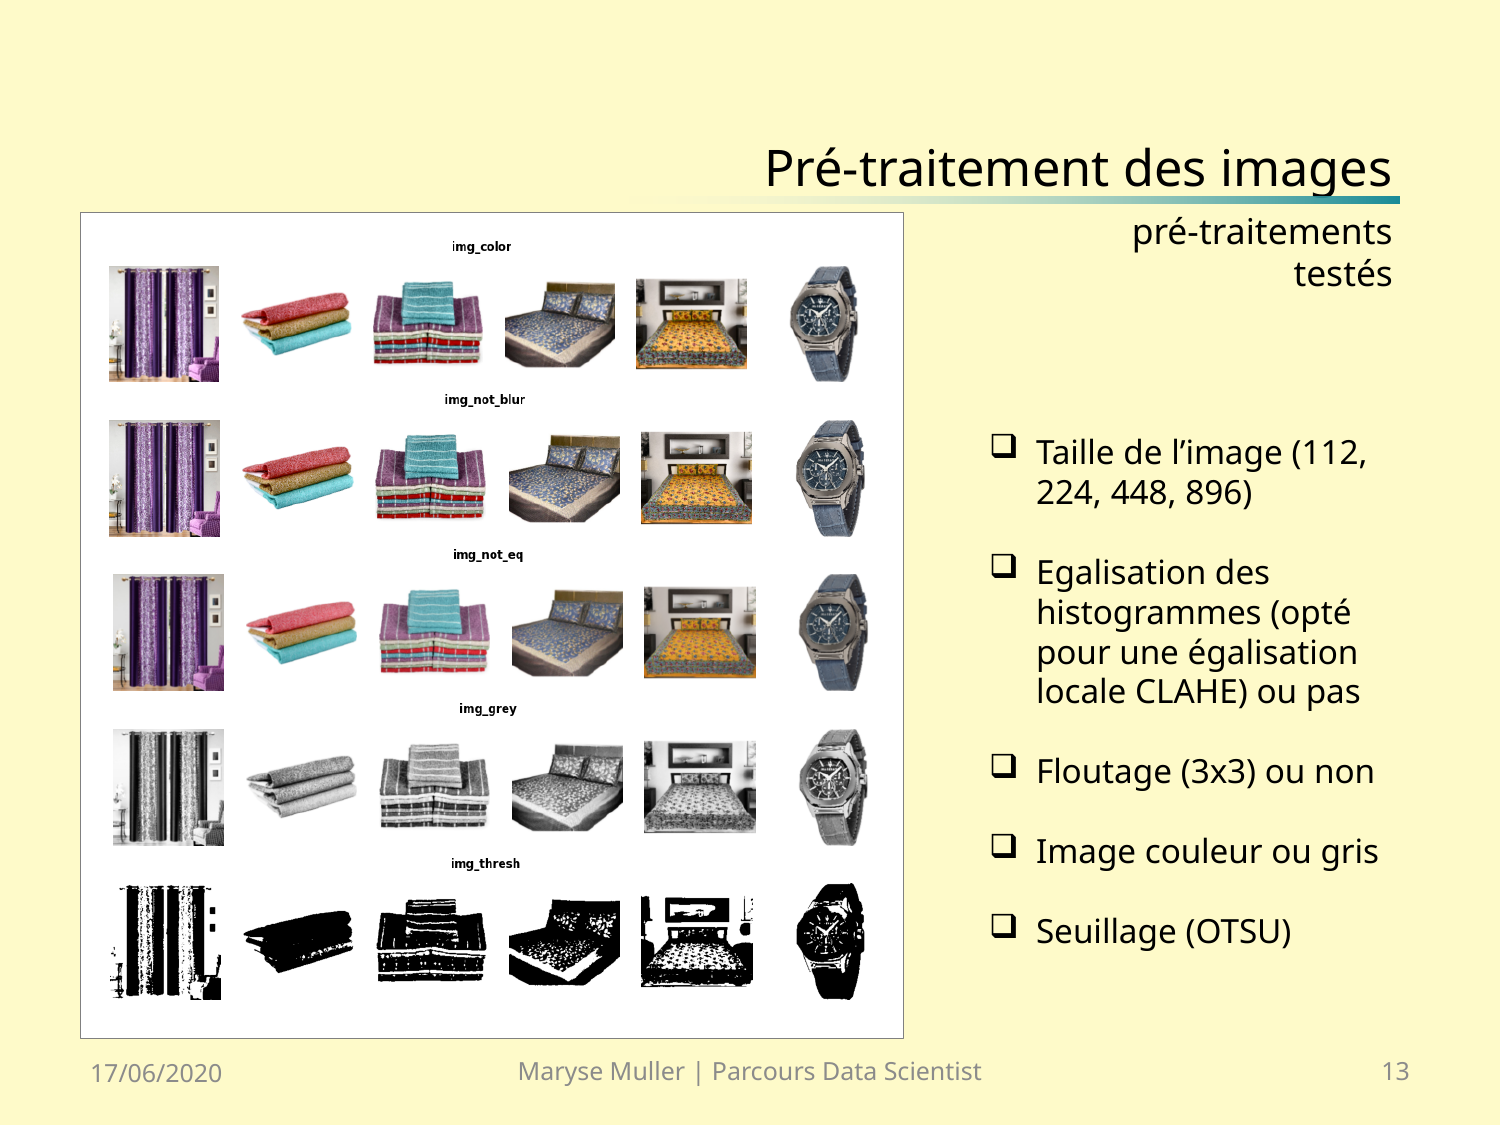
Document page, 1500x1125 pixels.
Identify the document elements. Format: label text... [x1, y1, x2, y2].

text_box [78, 211, 906, 1040]
text_box [625, 194, 1402, 206]
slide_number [75, 1042, 425, 1103]
title Pré-traitement des images pré-traitements testés [179, 127, 1408, 303]
text_box Taille de l’image (112, 224, 448, 896) Egalisation des histogrammes (opté pour une égalisation locale CLAHE) ou pas Floutage (3x3) ou non Image couleur ou gris Seuillage (OTSU) [974, 423, 1412, 958]
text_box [102, 233, 895, 1007]
slide_number 13 [1074, 1042, 1425, 1103]
footer Maryse Muller | Parcours Data Scientist [472, 1042, 1028, 1103]
